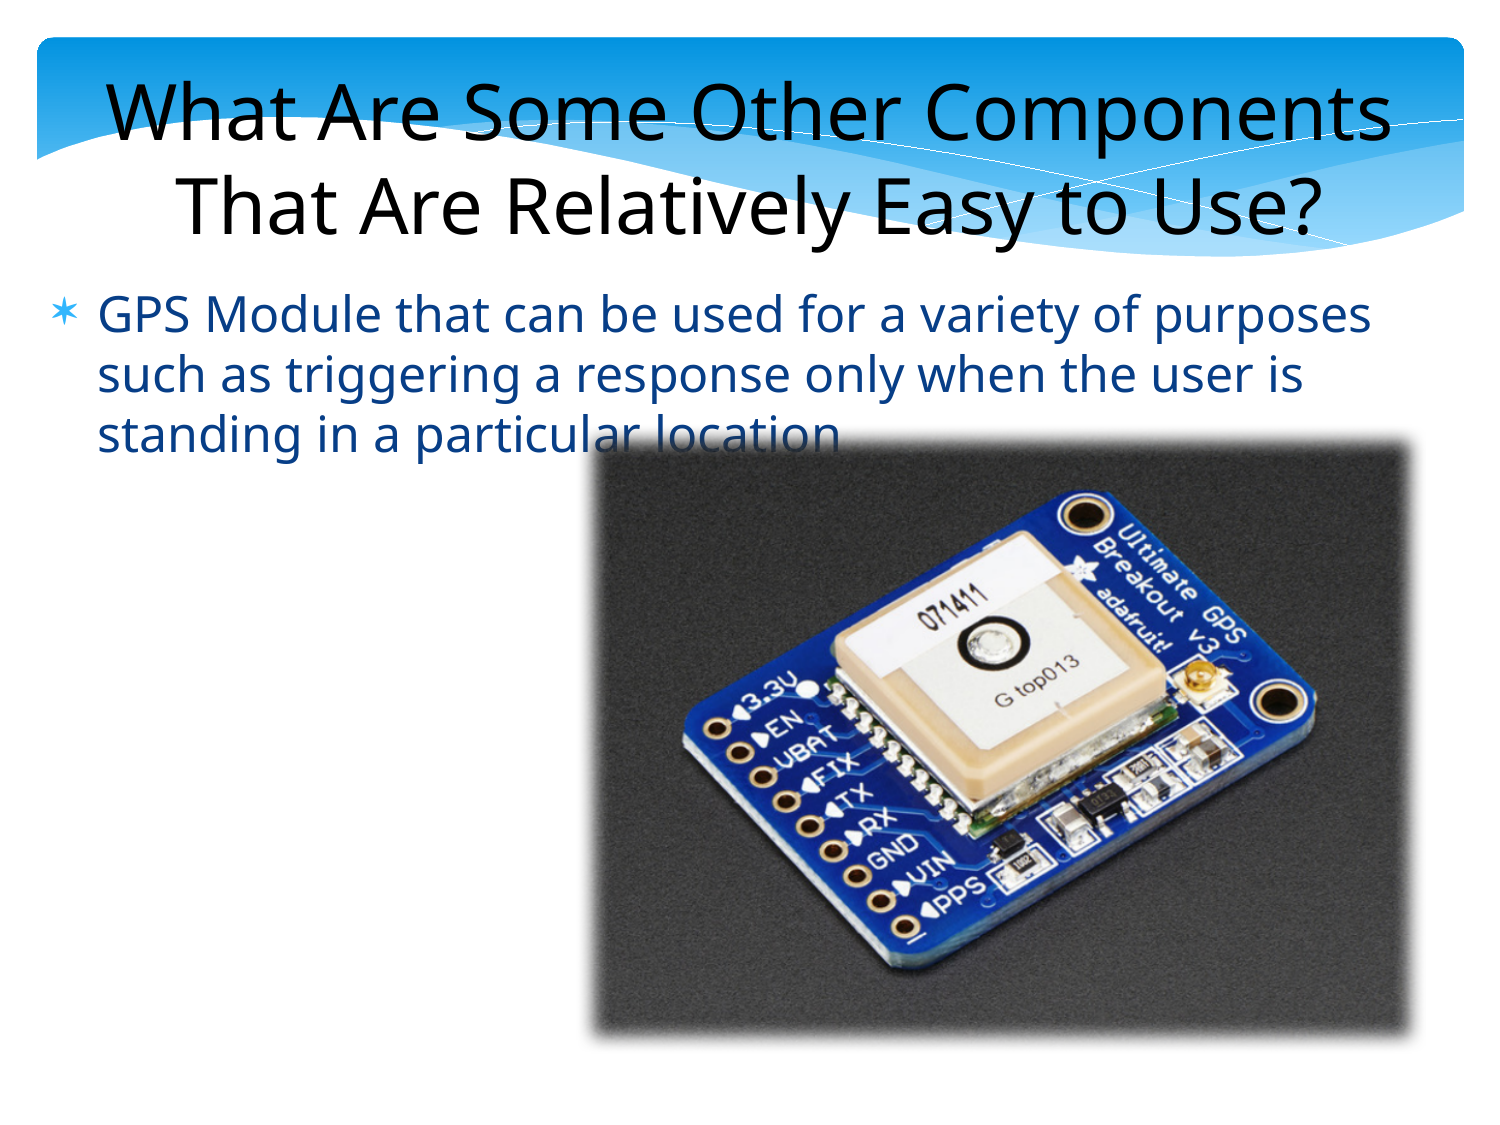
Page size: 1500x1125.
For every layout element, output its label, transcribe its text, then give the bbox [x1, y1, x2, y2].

text_box GPS Module that can be used for a variety of purposes such as triggering a response only when the user is standing in a particular location [37, 274, 1463, 1088]
text_box What Are Some Other Components That Are Relatively Easy to Use? [74, 55, 1425, 261]
picture [576, 424, 1426, 1054]
